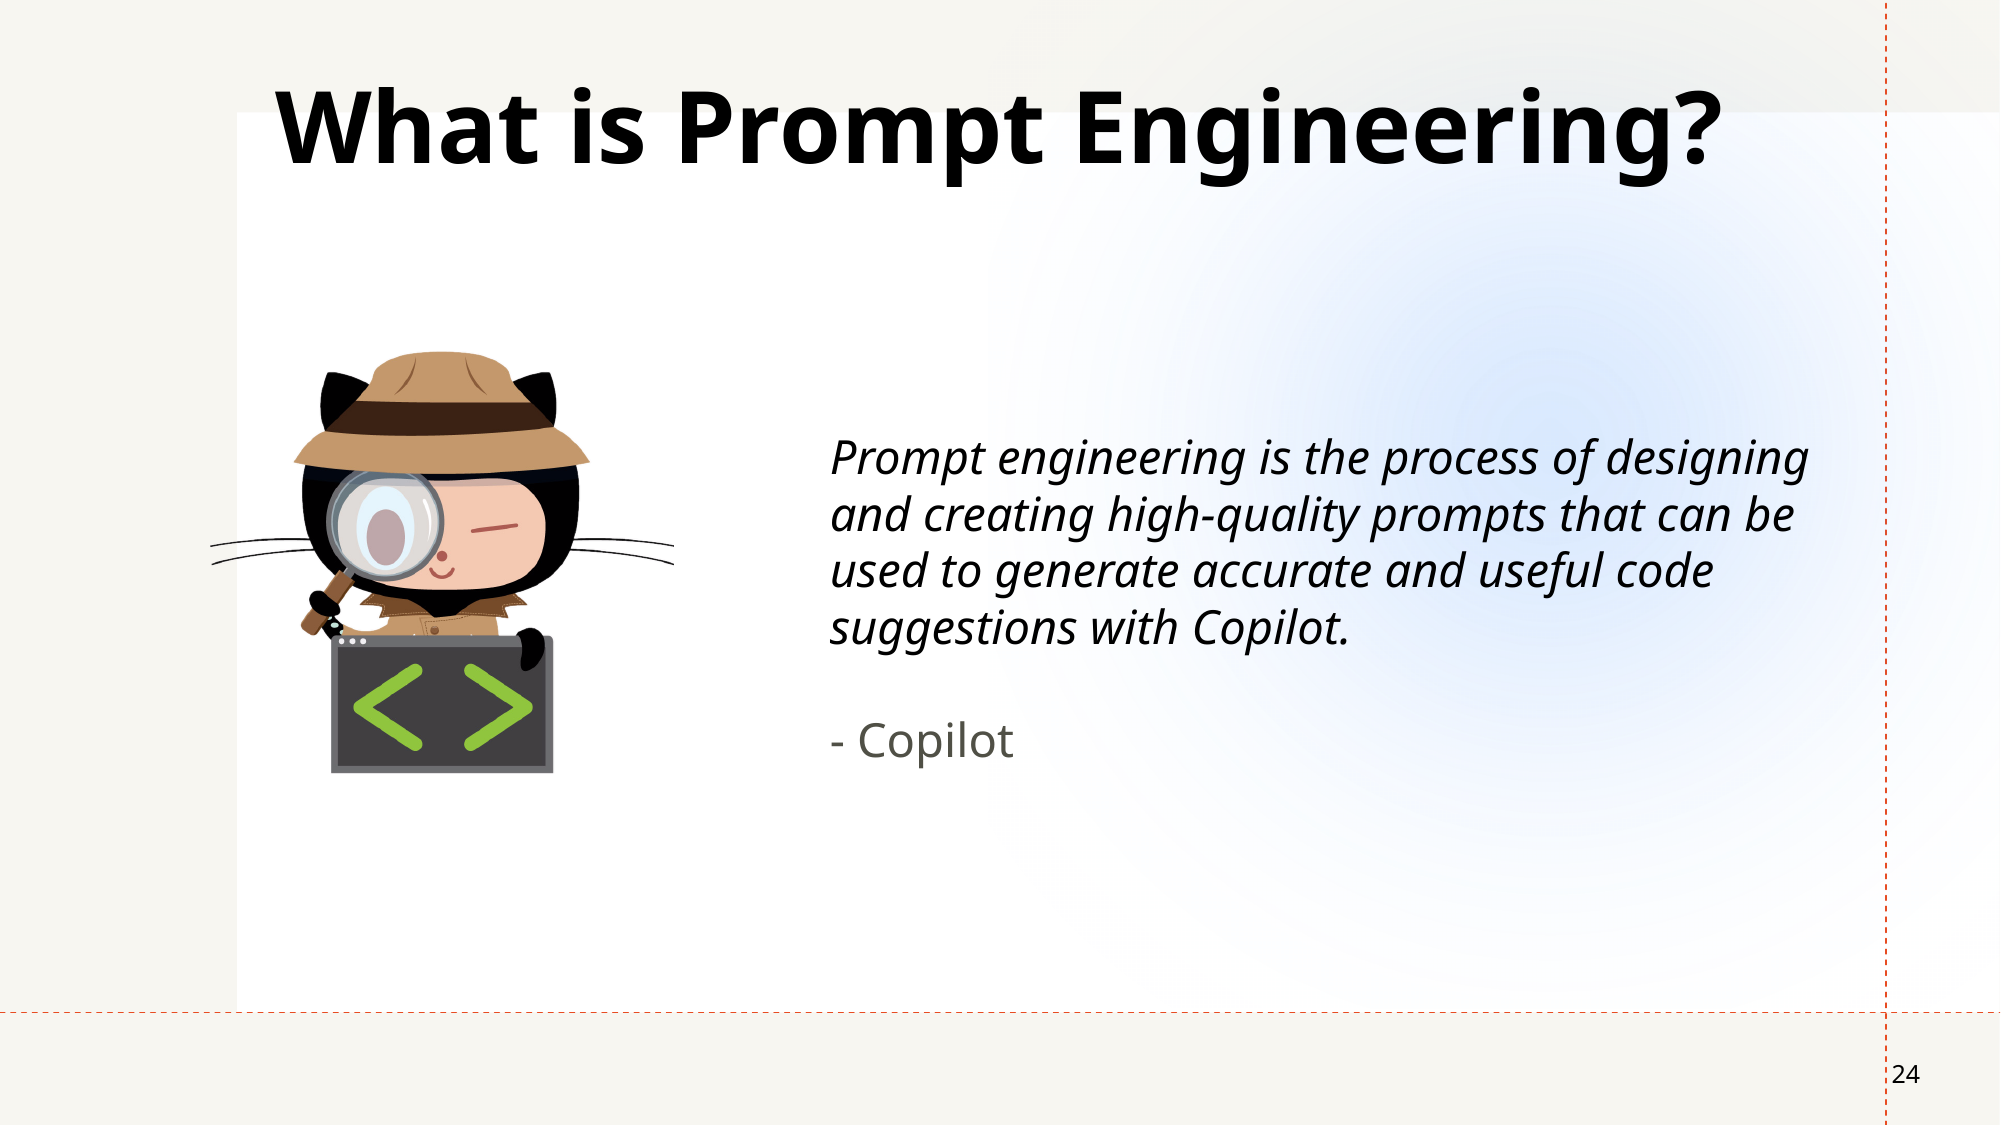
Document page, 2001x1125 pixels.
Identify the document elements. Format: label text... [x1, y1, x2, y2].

slide_number 24 [1871, 1038, 1992, 1125]
picture [988, 0, 2001, 1009]
text_box Prompt engineering is the process of designing and creating high-quality prompts that can be used to generate accurate and useful code suggestions with Copilot. - Copilot [809, 407, 1890, 884]
picture [210, 350, 674, 774]
text_box What is Prompt Engineering? [0, 56, 2000, 192]
